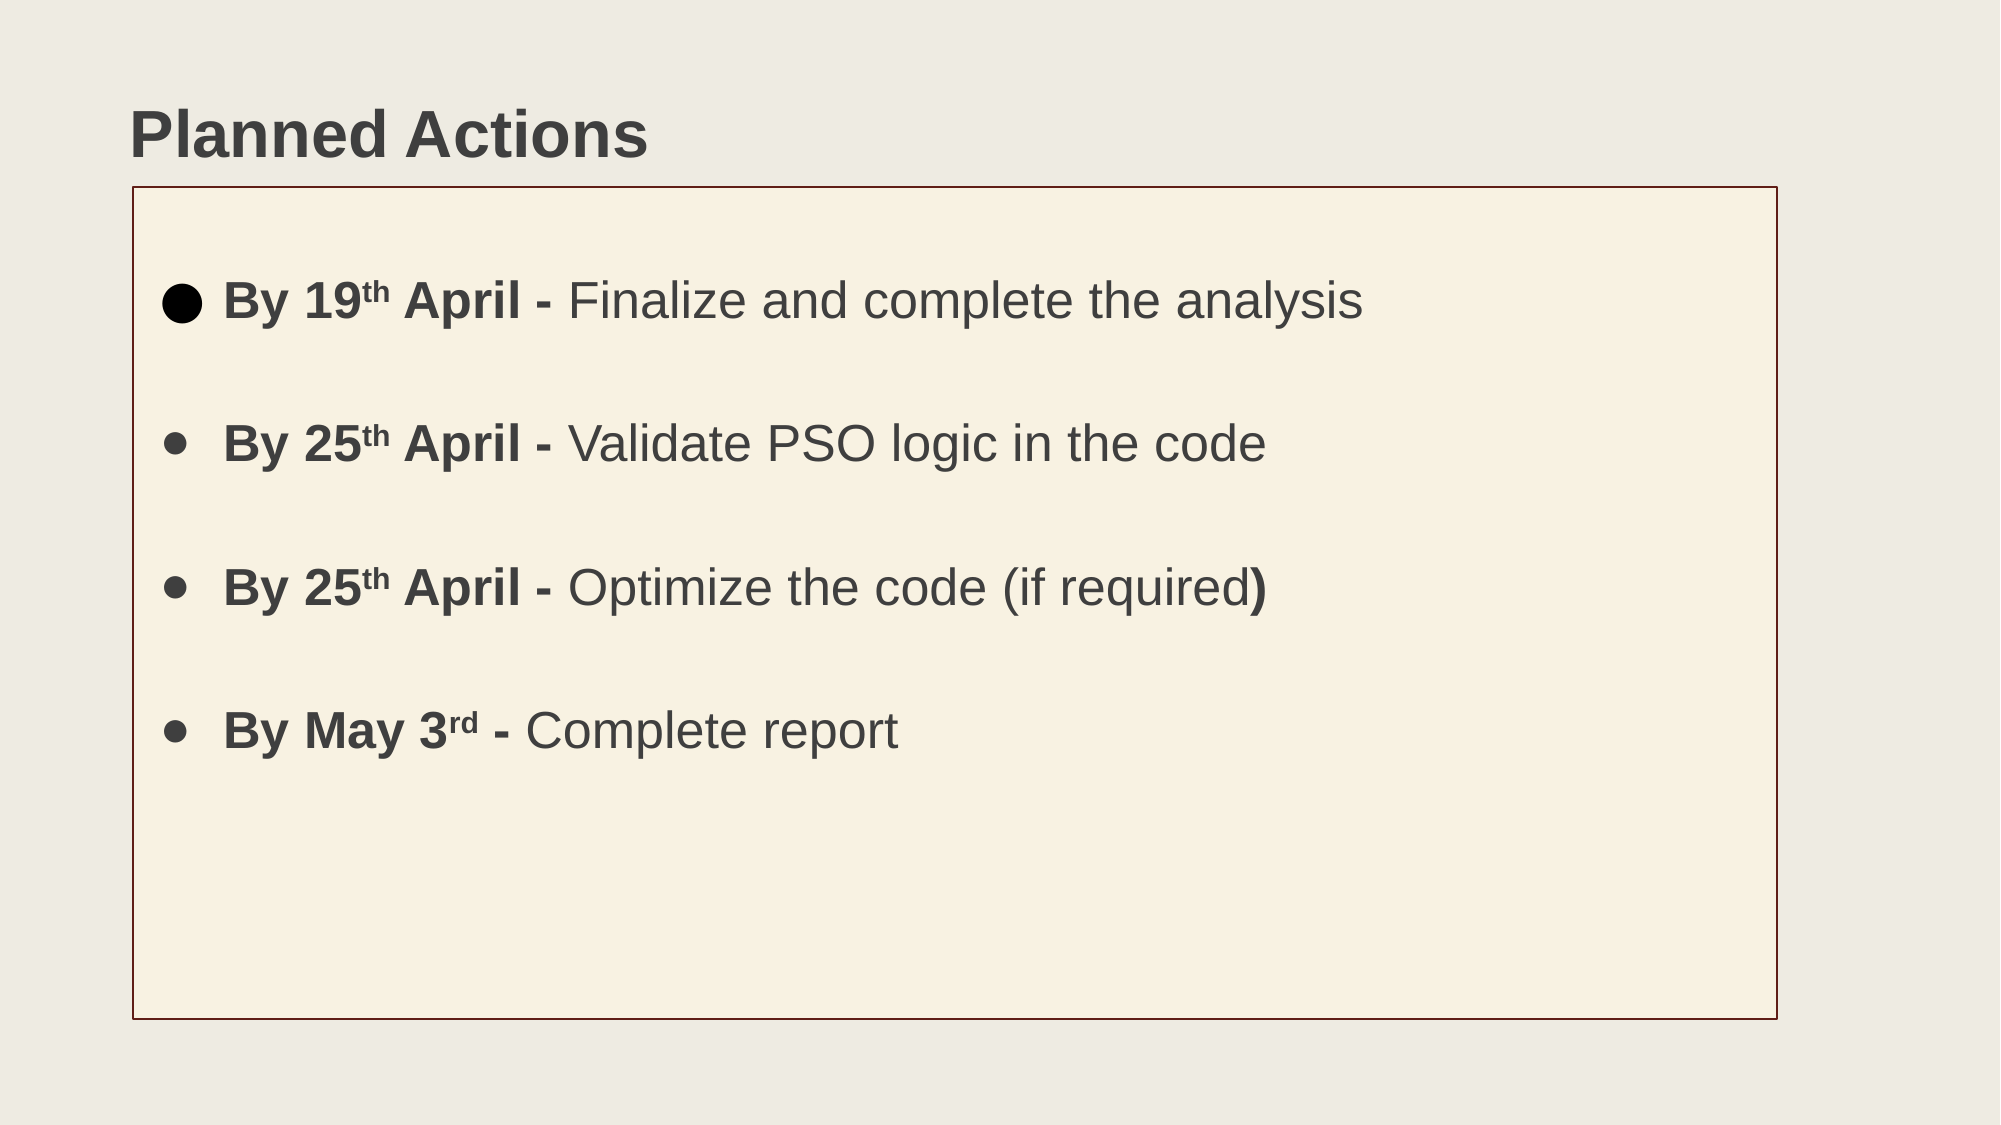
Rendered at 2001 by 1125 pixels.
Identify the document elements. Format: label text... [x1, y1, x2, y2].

title Planned Actions [111, 72, 1863, 170]
text_box By 19th April - Finalize and complete the analysis By 25th April - Validate PSO logic in the code By 25th April - Optimize the code (if required) By May 3rd - Complete report [133, 186, 1778, 1020]
